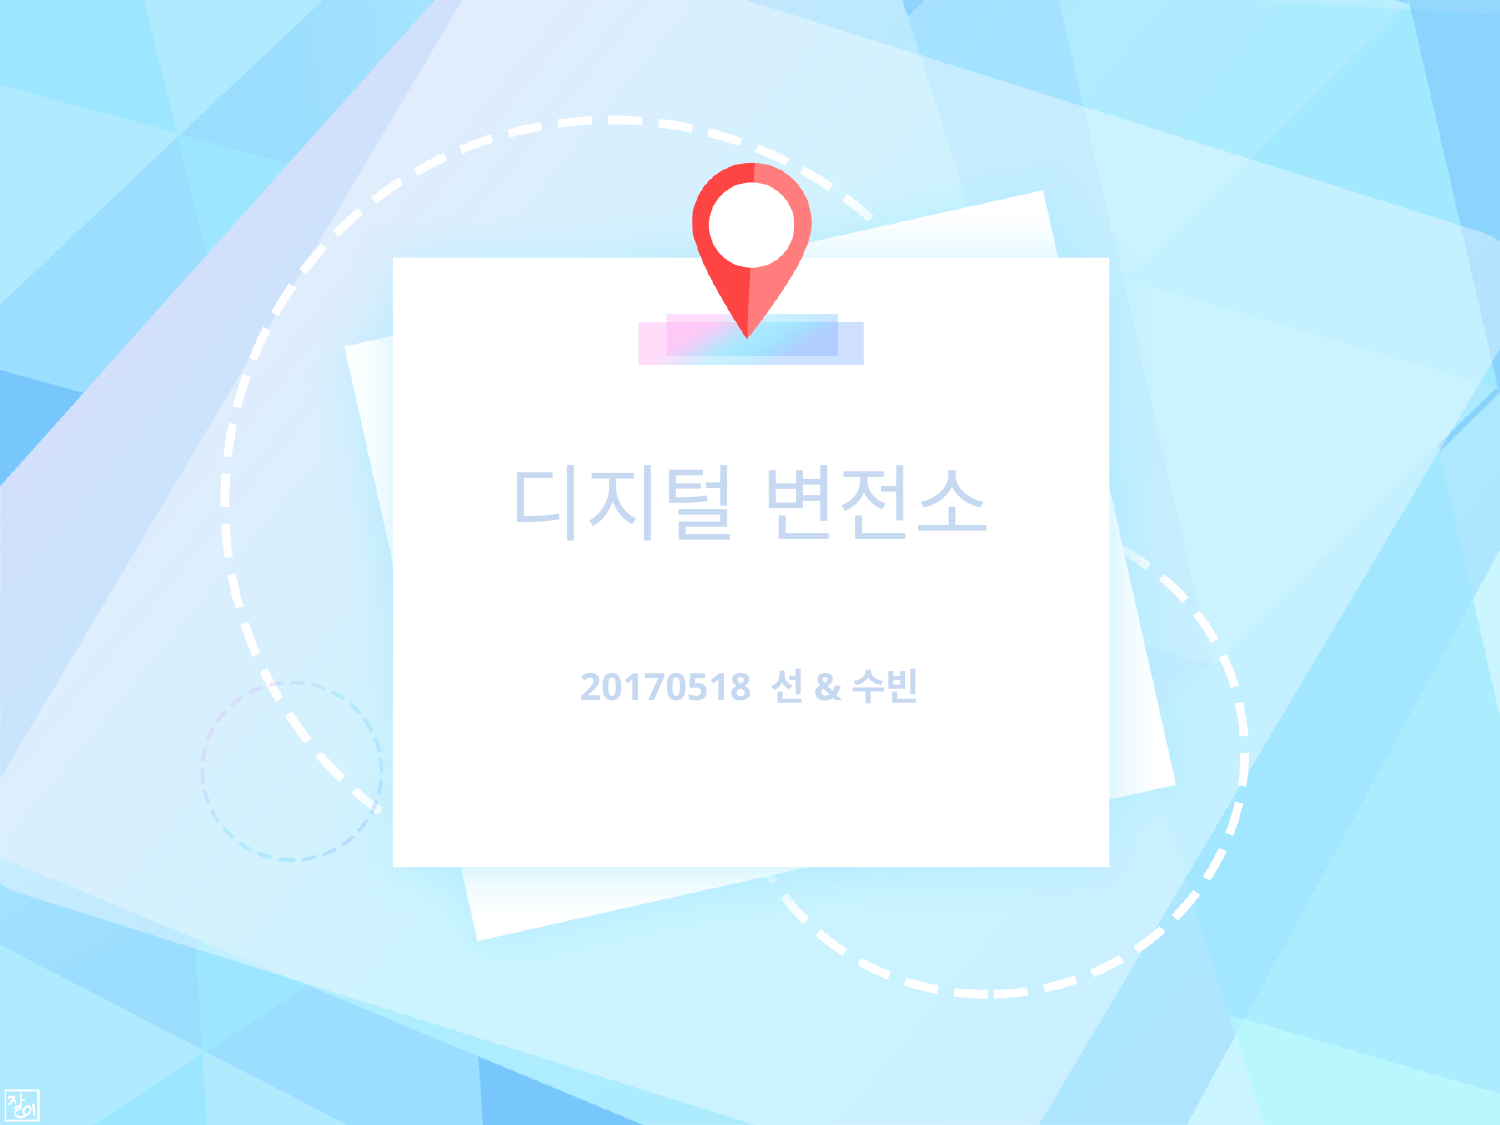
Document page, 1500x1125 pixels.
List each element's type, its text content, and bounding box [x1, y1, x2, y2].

text_box 디지털 변전소 [454, 444, 1046, 560]
picture [0, 0, 1500, 1125]
text_box 20170518 선&수빈 [564, 655, 935, 716]
